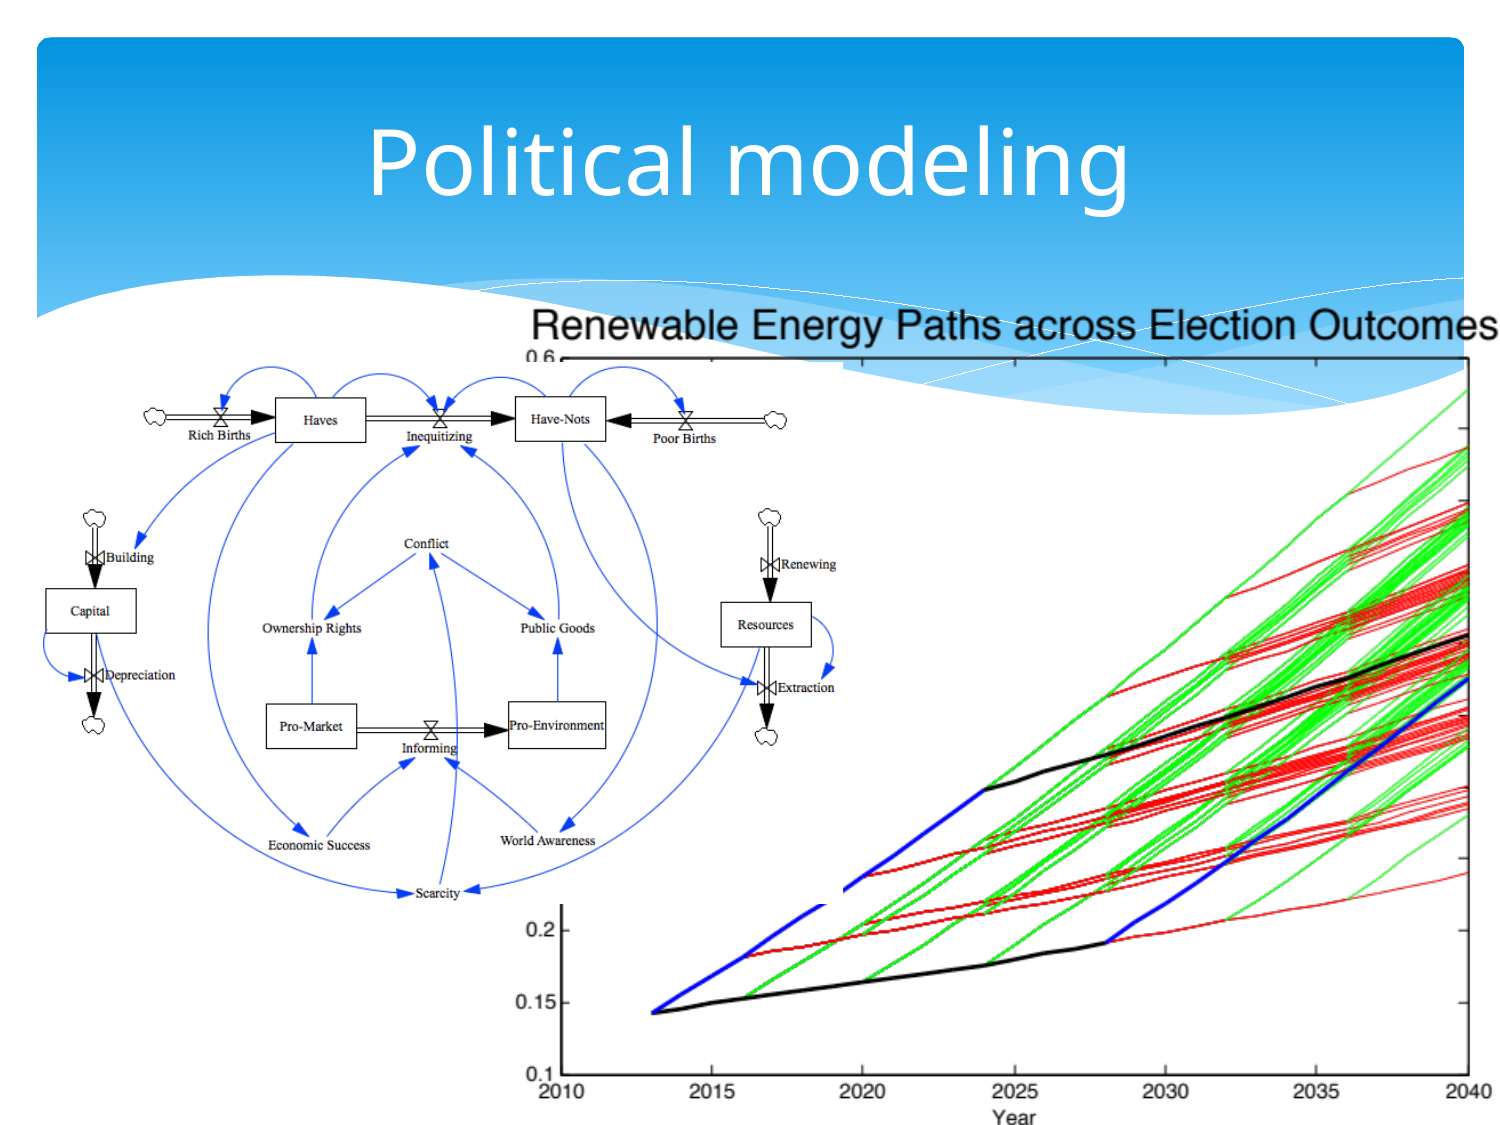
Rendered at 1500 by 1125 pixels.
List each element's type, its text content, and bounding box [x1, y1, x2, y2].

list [33, 357, 844, 904]
picture [474, 305, 1500, 1125]
title Political modeling [75, 55, 1425, 261]
